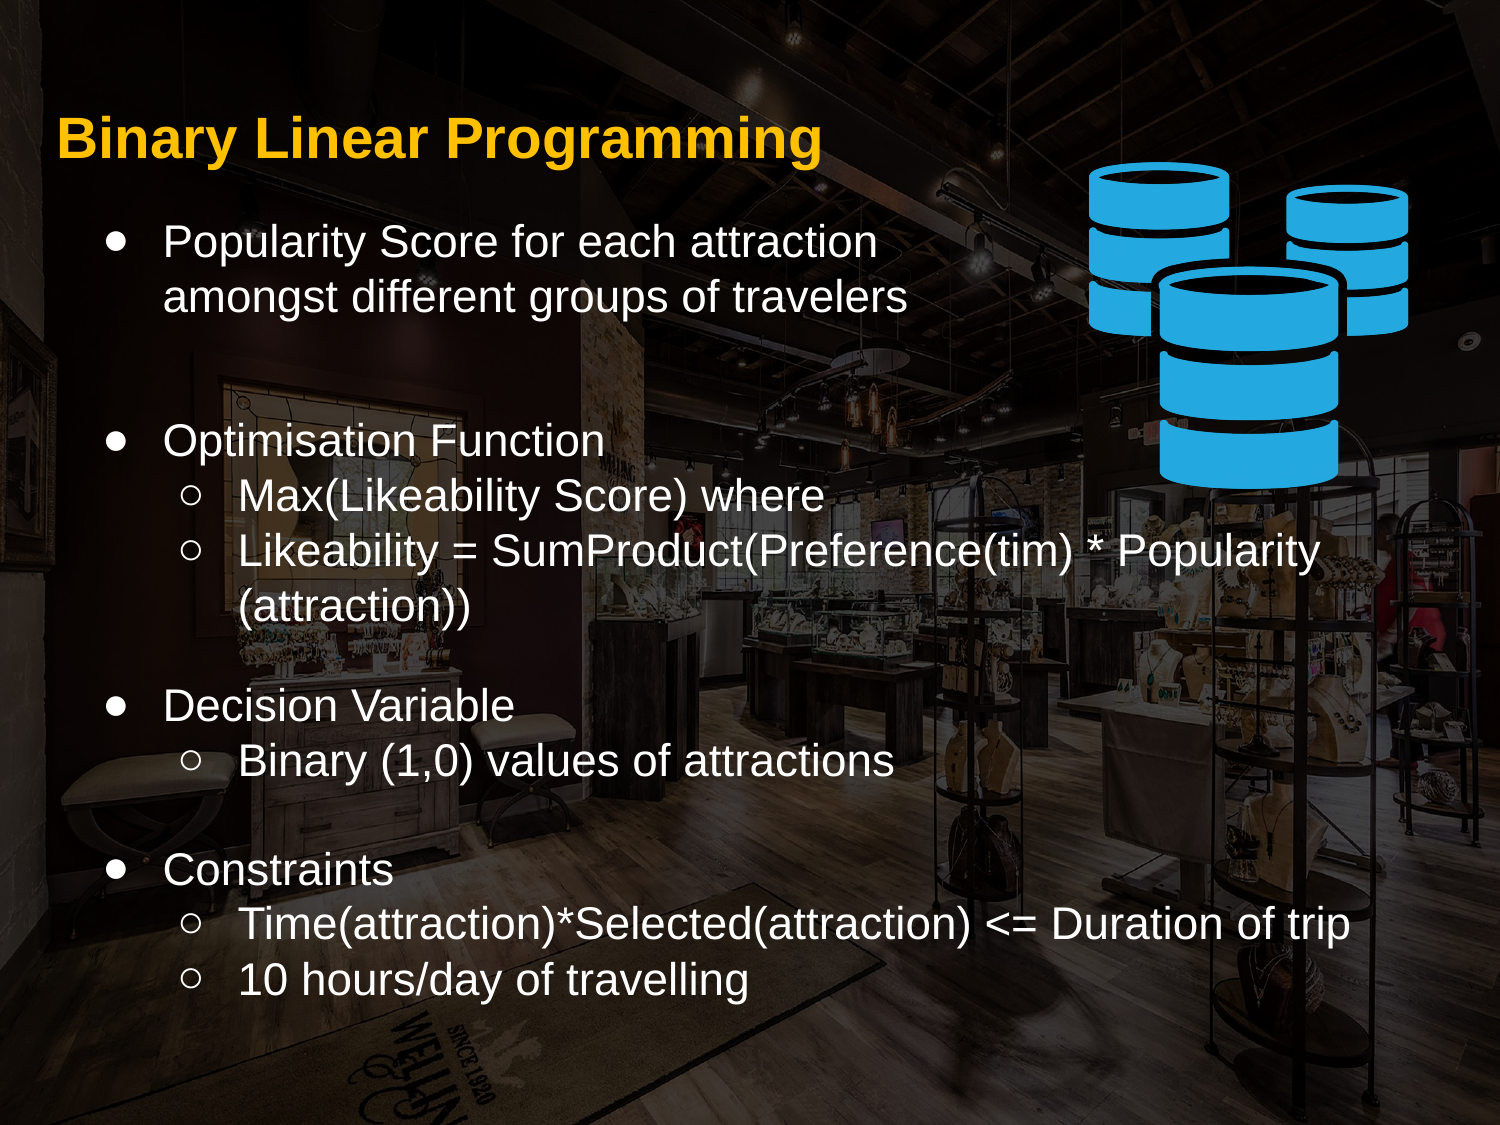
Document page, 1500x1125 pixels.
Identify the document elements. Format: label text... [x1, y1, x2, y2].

text_box [0, 0, 1500, 1125]
text_box Constraints Time(attraction)*Selected(attraction) <= Duration of trip 10 hours/day of travelling [72, 824, 1456, 1029]
text_box Popularity Score for each attraction amongst different groups of travelers [72, 196, 998, 395]
text_box Binary Linear Programming [41, 92, 1250, 182]
text_box Decision Variable Binary (1,0) values of attractions [72, 660, 1456, 806]
picture [1085, 162, 1412, 489]
text_box Optimisation Function Max(Likeability Score) where Likeability = SumProduct(Preference(tim) * Popularity (attraction)) [72, 395, 1456, 660]
